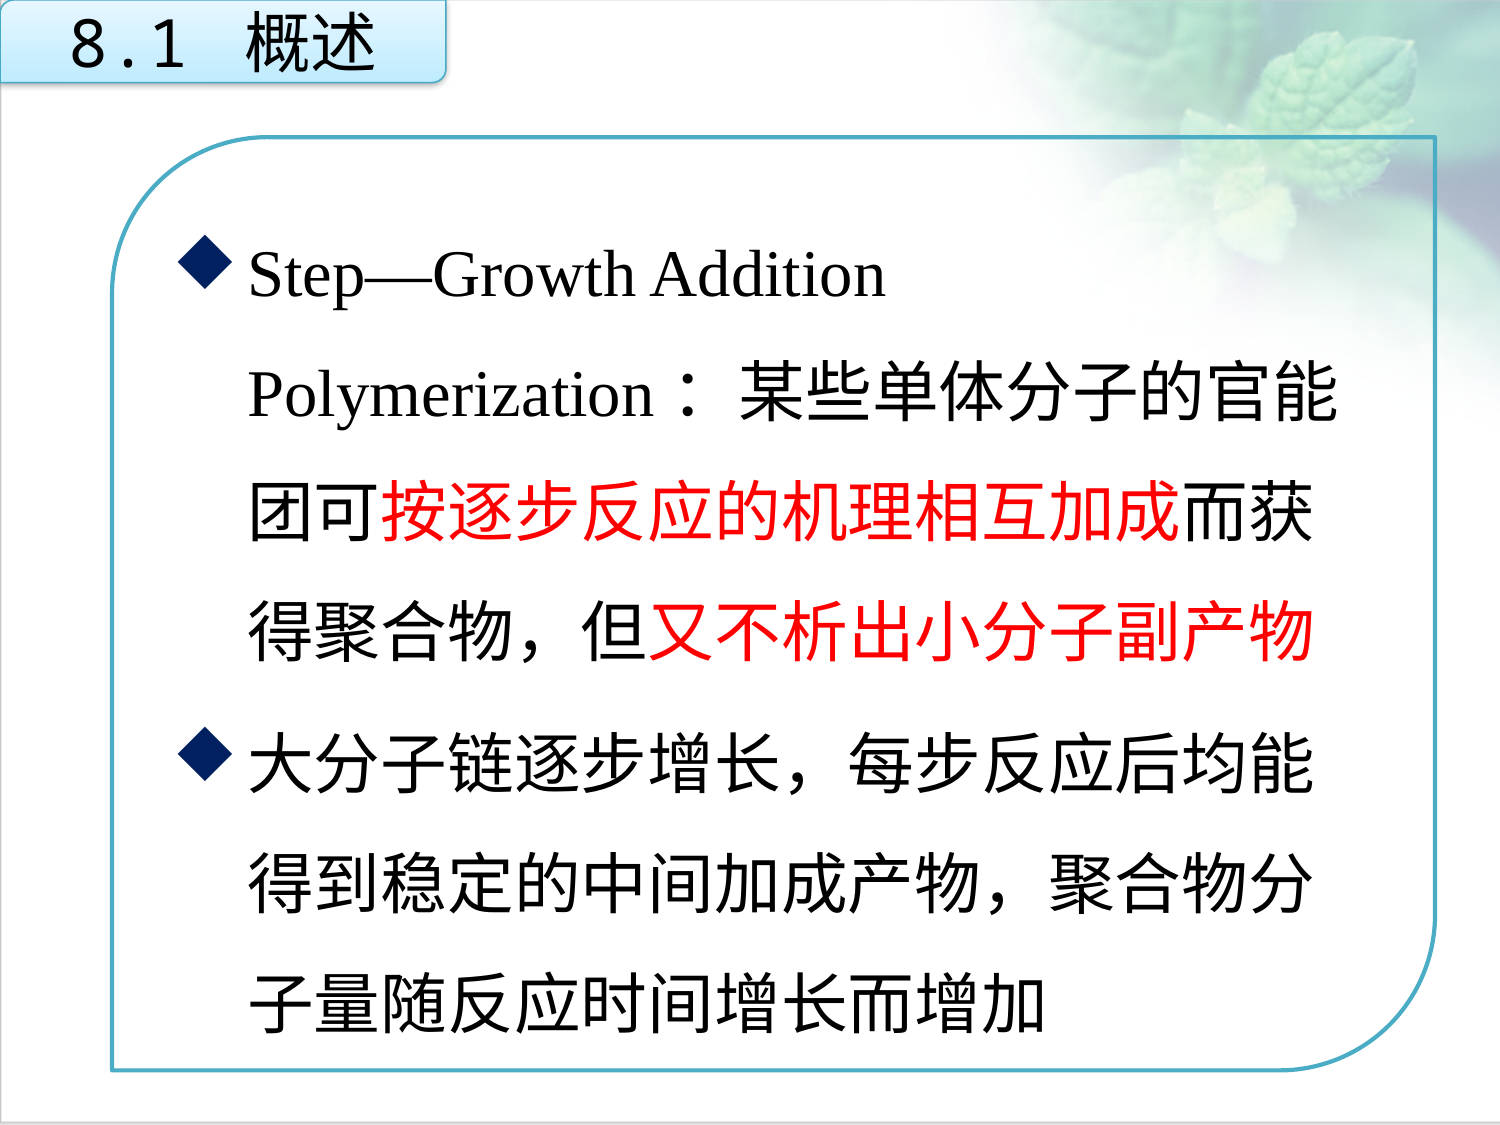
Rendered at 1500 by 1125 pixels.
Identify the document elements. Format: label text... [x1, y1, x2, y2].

text_box 8.1 概述 [0, 0, 447, 84]
text_box Step—Growth Addition Polymerization：某些单体分子的官能团可按逐步反应的机理相互加成而获得聚合物，但又不析出小分子副产物 大分子链逐步增长，每步反应后均能得到稳定的中间加成产物，聚合物分子量随反应时间增长而增加 [109, 135, 1438, 1073]
picture [0, 0, 1500, 1125]
